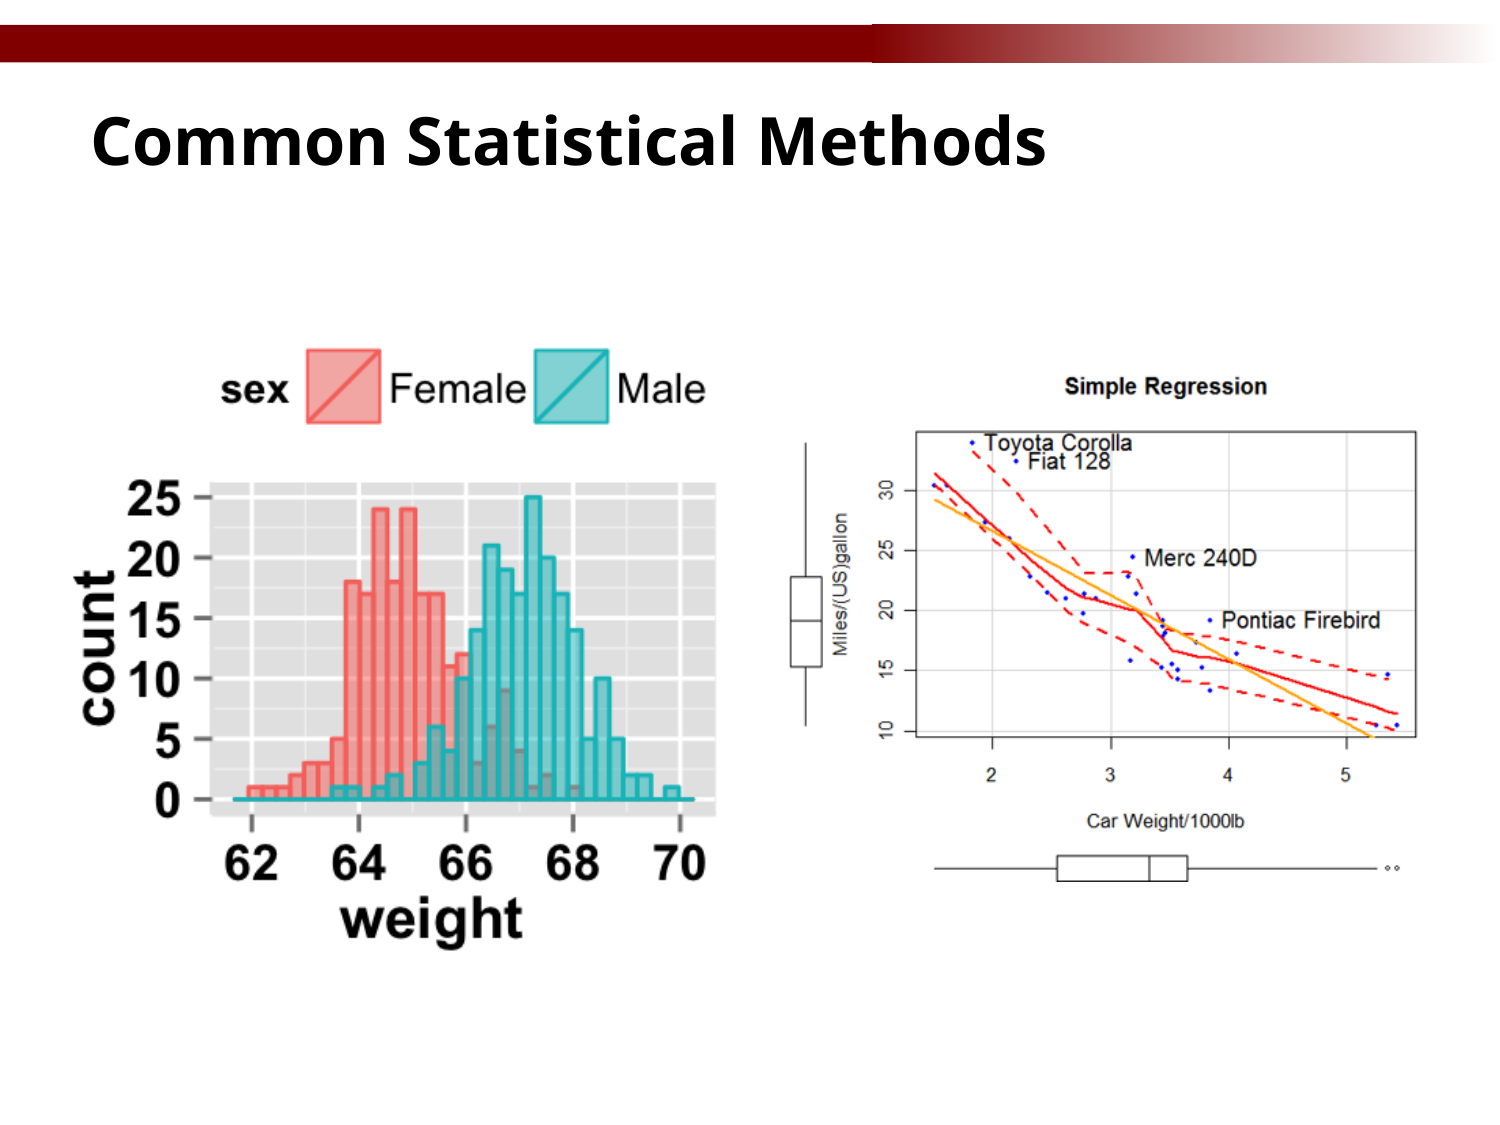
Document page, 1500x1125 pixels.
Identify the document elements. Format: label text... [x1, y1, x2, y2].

picture [789, 338, 1464, 883]
picture [24, 231, 776, 982]
title Common Statistical Methods [75, 82, 1425, 196]
